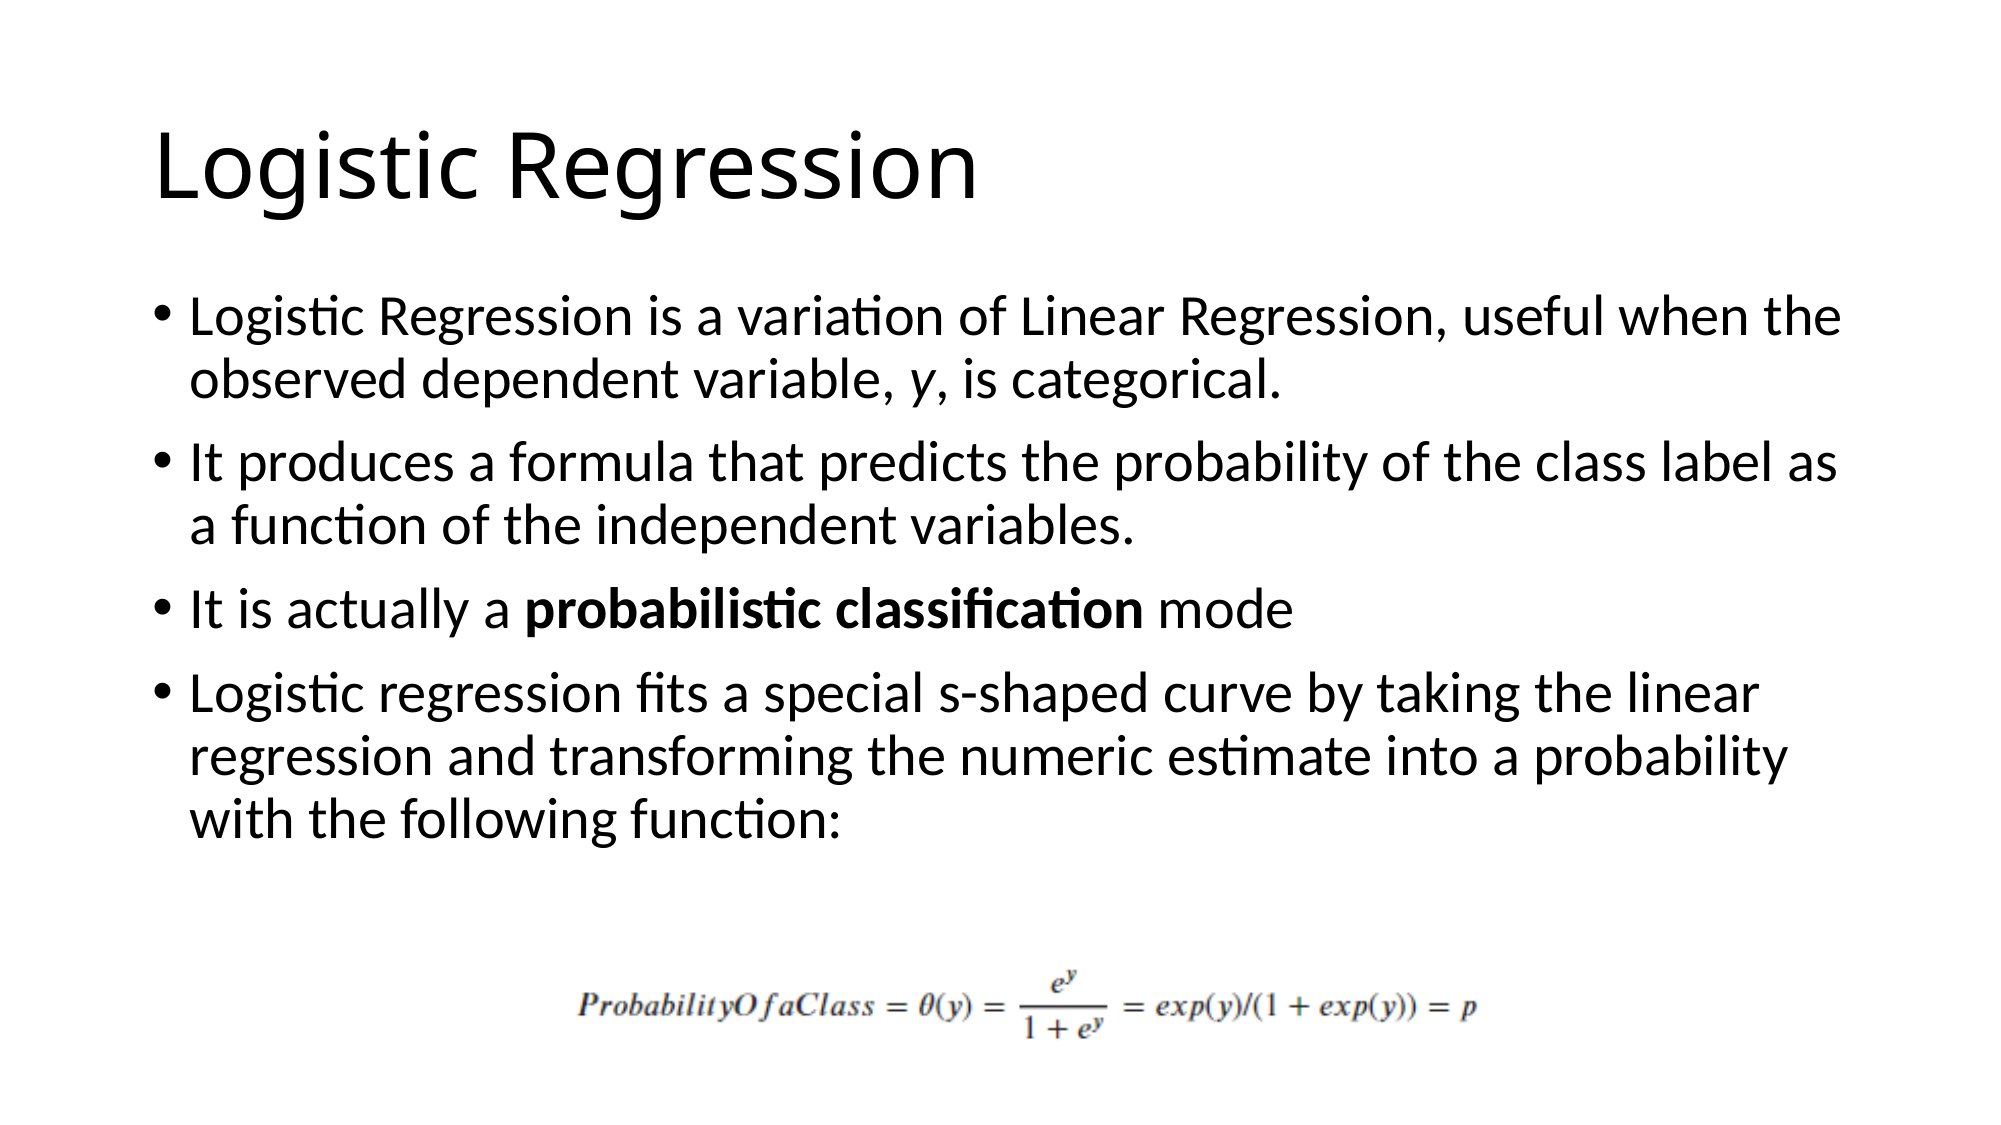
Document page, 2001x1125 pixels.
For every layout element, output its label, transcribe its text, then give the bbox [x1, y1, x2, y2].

list Logistic Regression is a variation of Linear Regression, useful when the observed dependent variable, y, is categorical. It produces a formula that predicts the probability of the class label as a function of the independent variables. It is actually a probabilistic classification mode Logistic regression fits a special s-shaped curve by taking the linear regression and transforming the numeric estimate into a probability with the following function: [137, 277, 1863, 899]
title Logistic Regression [137, 59, 1863, 277]
picture [573, 958, 1514, 1066]
